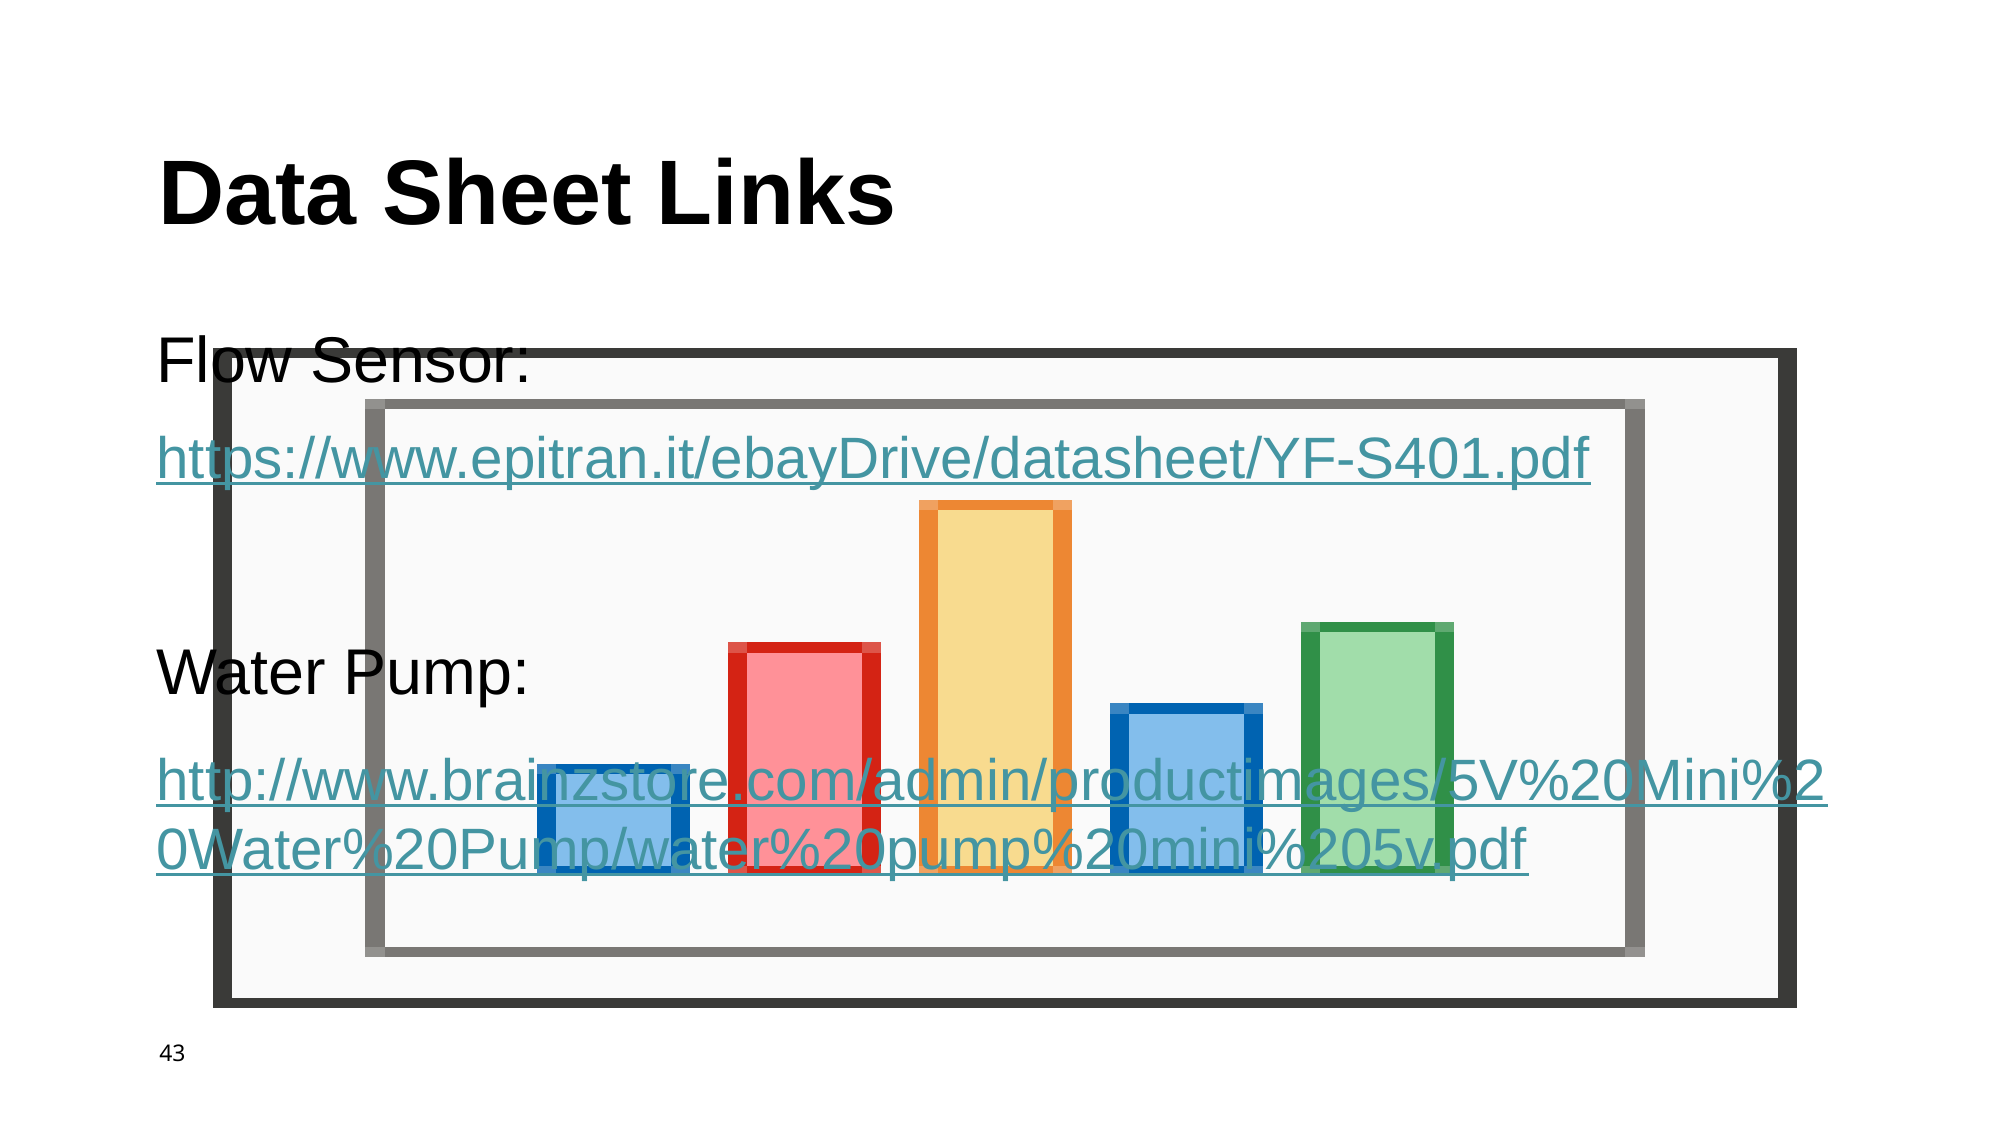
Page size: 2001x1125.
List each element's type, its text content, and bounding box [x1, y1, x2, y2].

title Data Sheet Links [158, 144, 969, 245]
text_box Flow Sensor: https://www.epitran.it/ebayDrive/datasheet/YF-S401.pdf Water Pump: http://www.brainzstore.com/admin/productimages/5V%20Mini%20Water%20Pump/water%20pump%20mini%205v.pdf water pump mini 5v datasheet.pdf [156, 318, 1855, 1039]
slide_number 43 [159, 1038, 246, 1080]
